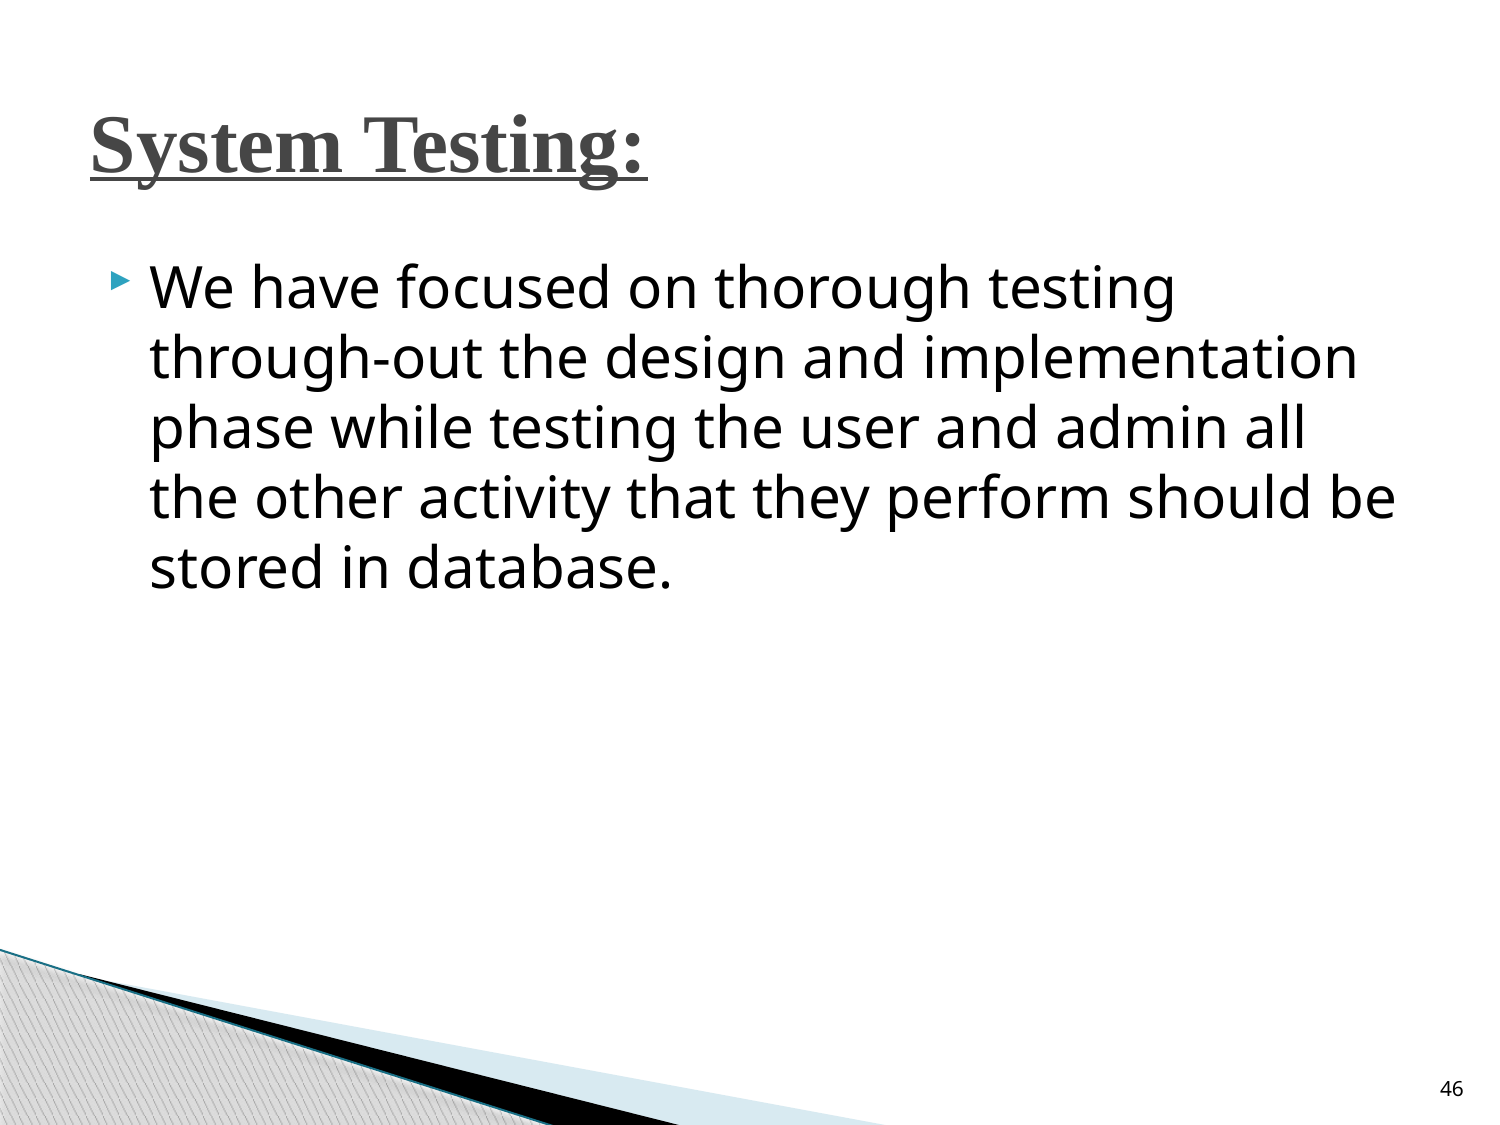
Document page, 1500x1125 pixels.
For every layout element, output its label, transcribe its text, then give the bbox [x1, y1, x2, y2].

list We have focused on thorough testing through-out the design and implementation phase while testing the user and admin all the other activity that they perform should be stored in database. [75, 243, 1425, 986]
slide_number 46 [1418, 1051, 1479, 1112]
title System Testing: [75, 45, 1425, 233]
